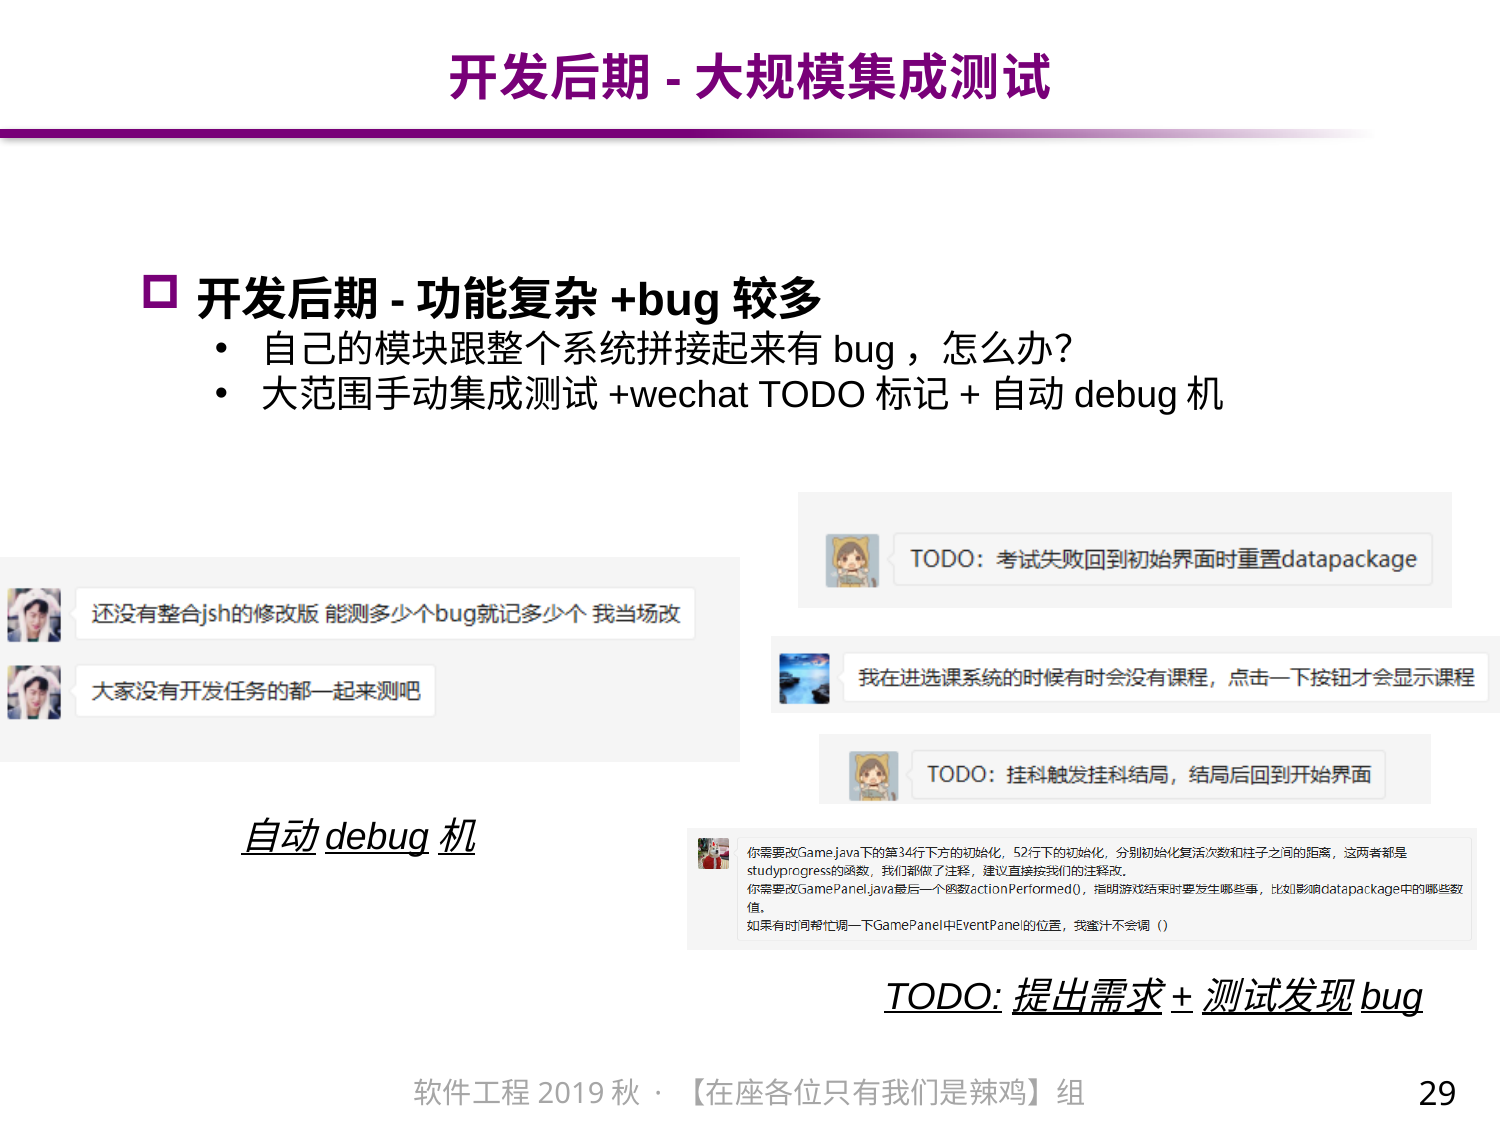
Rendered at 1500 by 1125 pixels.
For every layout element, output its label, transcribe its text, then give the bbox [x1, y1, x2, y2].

picture [687, 827, 1478, 950]
picture [819, 734, 1431, 805]
text_box 自动debug机 [226, 804, 514, 865]
text_box 开发后期-功能复杂+bug较多 自己的模块跟整个系统拼接起来有bug，怎么办？ 大范围手动集成测试+wechat TODO标记+自动debug机 [125, 262, 1288, 468]
picture [771, 636, 1500, 714]
slide_number 29 [1403, 1065, 1500, 1125]
text_box TODO:提出需求+测试发现bug [869, 964, 1446, 1024]
picture [0, 557, 741, 762]
title 开发后期-大规模集成测试 [75, 37, 1425, 118]
picture [798, 492, 1452, 609]
